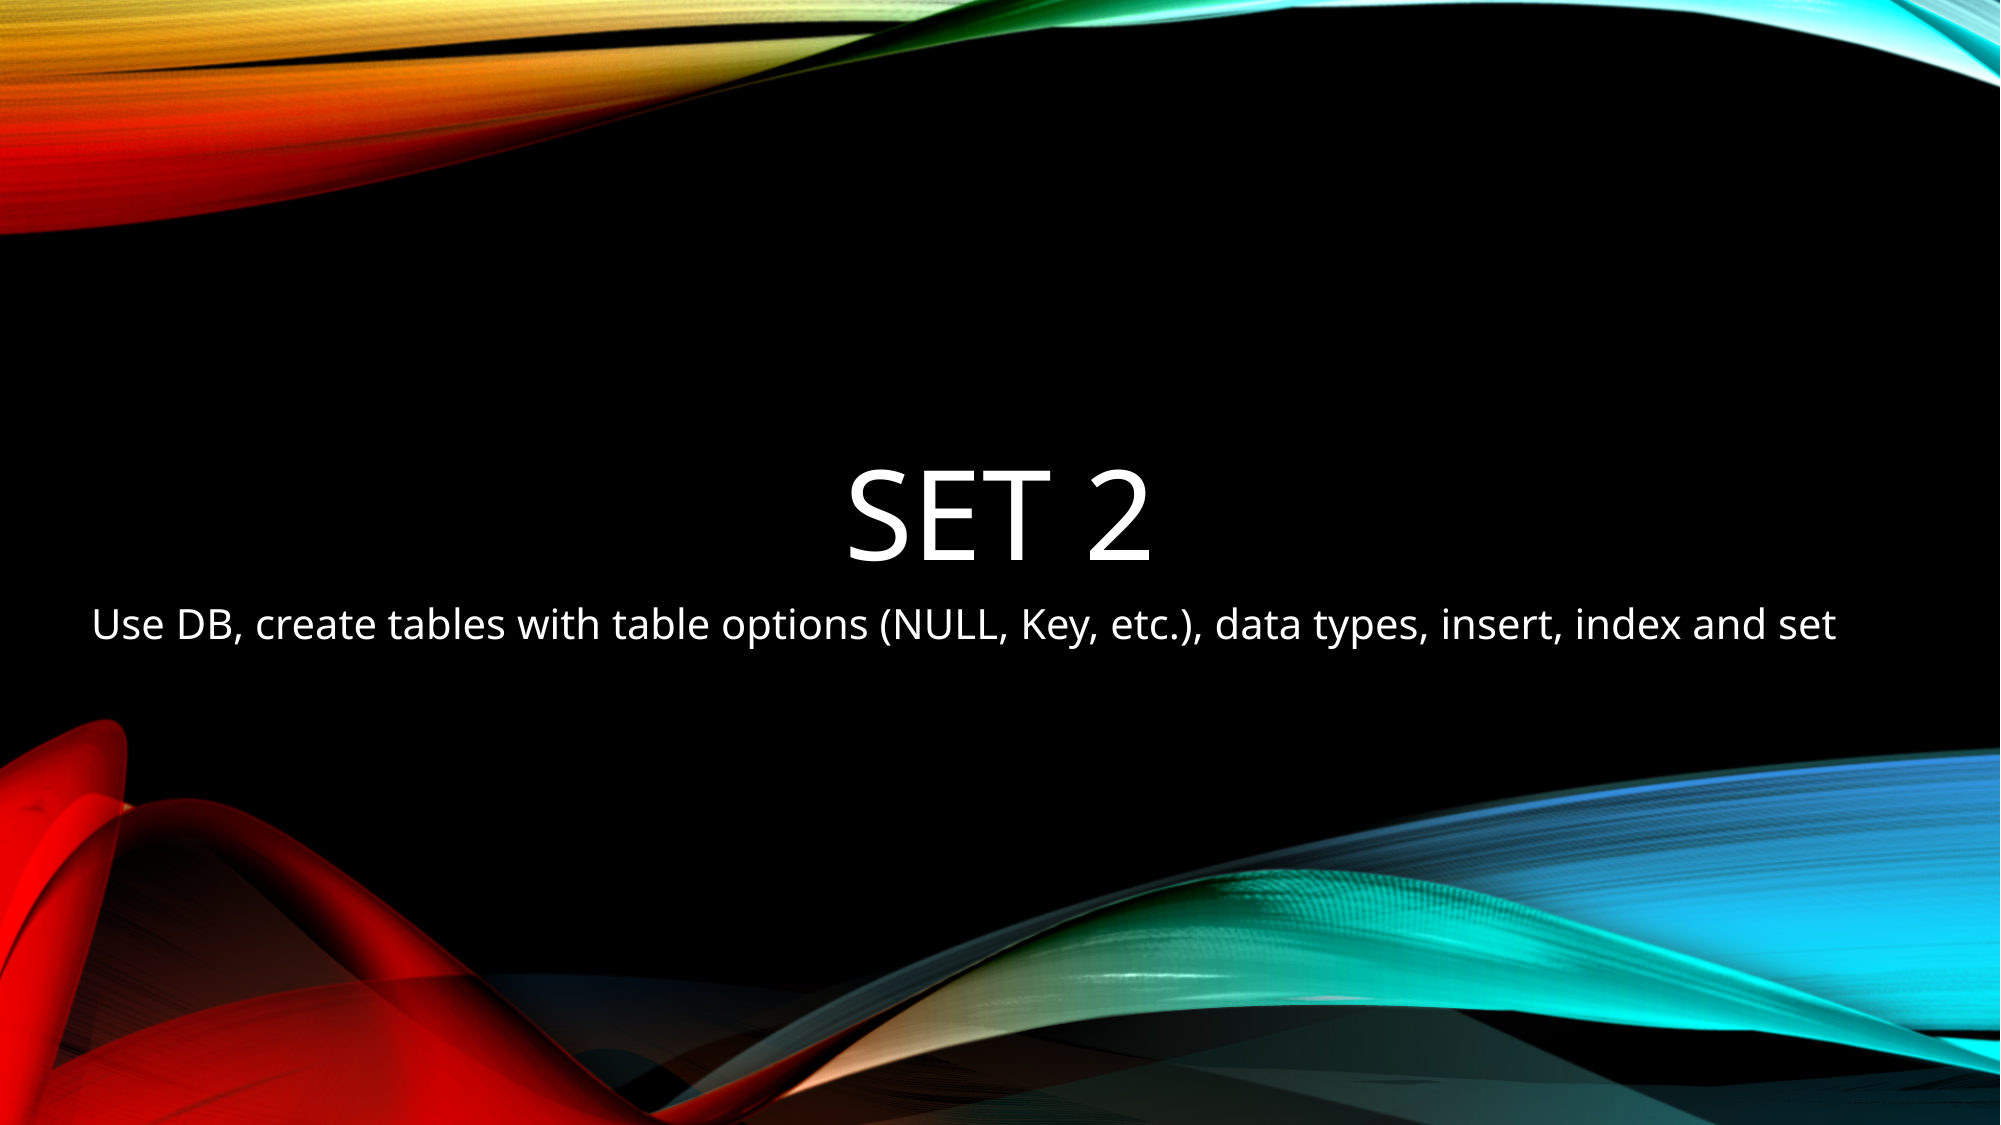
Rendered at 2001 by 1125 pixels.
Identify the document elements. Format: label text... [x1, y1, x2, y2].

subtitle Use DB, create tables with table options (NULL, Key, etc.), data types, insert, index and set [76, 595, 1929, 709]
picture [0, 717, 2000, 1125]
title SET 2 [225, 295, 1775, 595]
picture [0, 0, 2000, 237]
